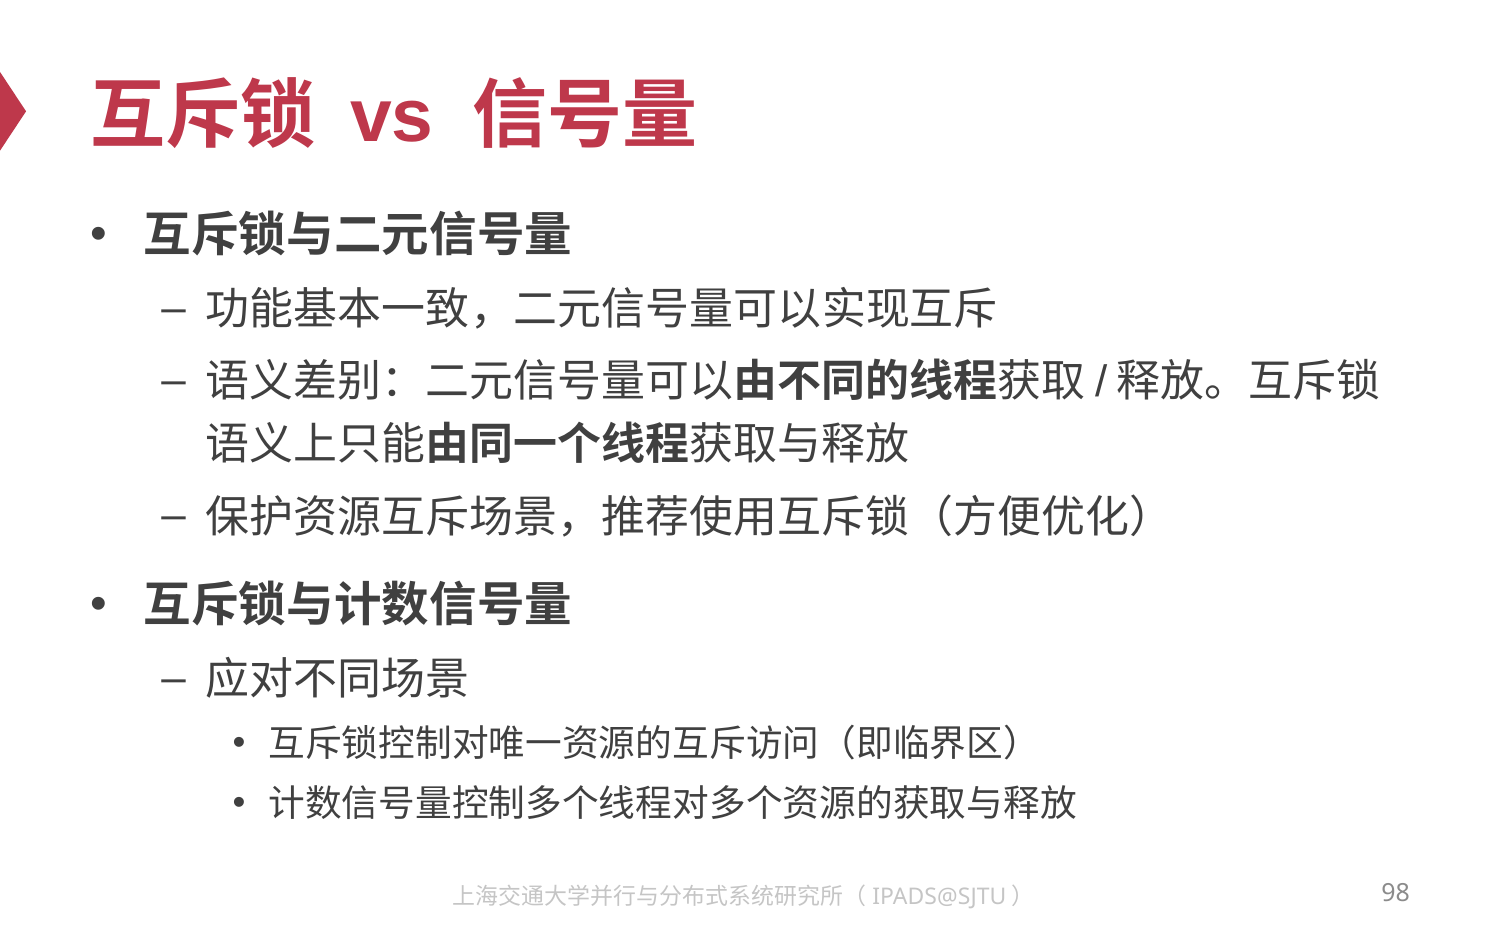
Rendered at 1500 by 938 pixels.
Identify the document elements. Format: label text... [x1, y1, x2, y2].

title 互斥锁 vs 信号量 [75, 37, 1425, 185]
footer 上海交通大学并行与分布式系统研究所（IPADS@SJTU） [418, 870, 1069, 921]
list 互斥锁与二元信号量 功能基本一致，二元信号量可以实现互斥 语义差别：二元信号量可以由不同的线程获取/释放。互斥锁语义上只能由同一个线程获取与释放 保护资源互斥场景，推荐使用互斥锁（方便优化） 互斥锁与计数信号量 应对不同场景 互斥锁控制对唯一资源的互斥访问（即临界区） 计数信号量控制多个线程对多个资源的获取与释放 [75, 185, 1425, 838]
slide_number 98 [1074, 868, 1425, 919]
